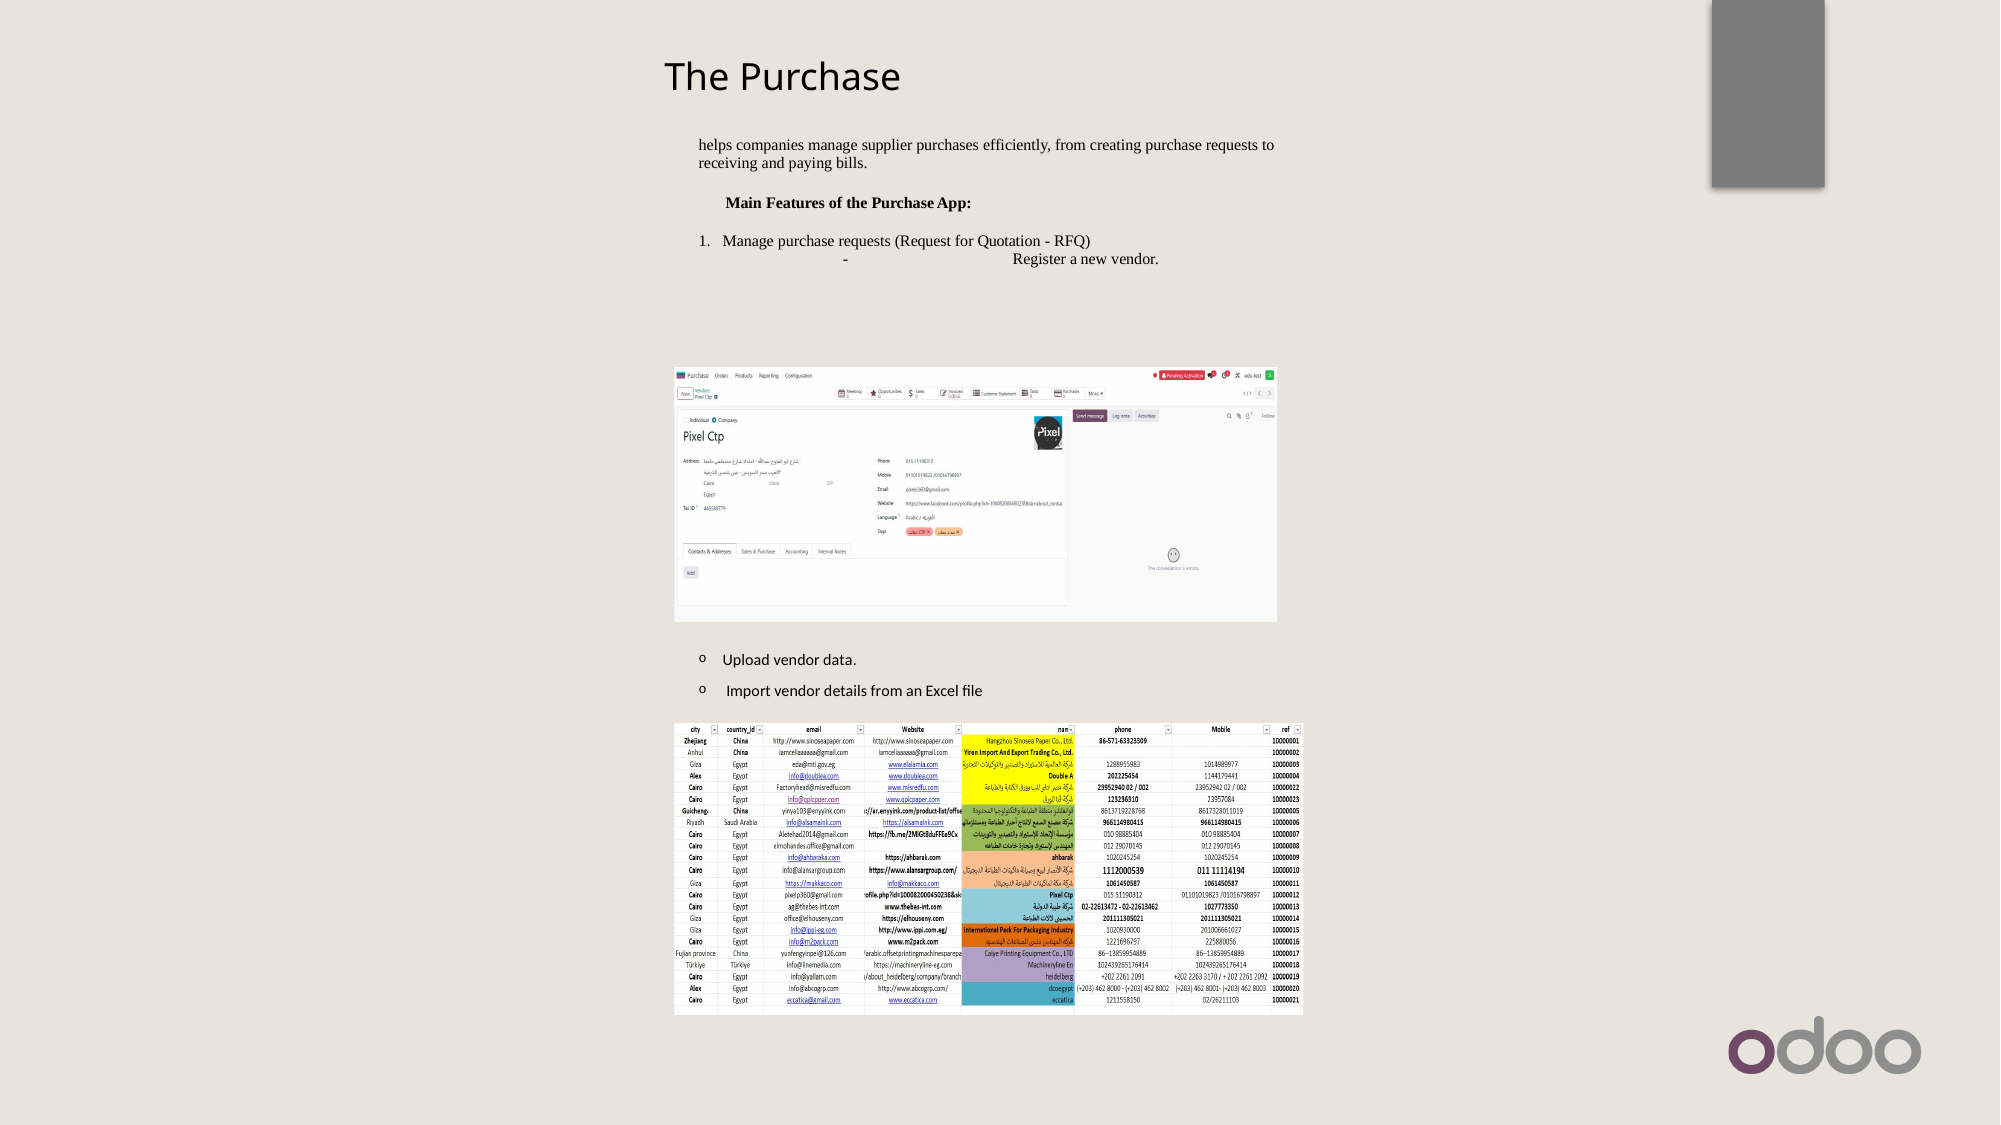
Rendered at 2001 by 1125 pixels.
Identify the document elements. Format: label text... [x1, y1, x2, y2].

text_box [674, 367, 1278, 622]
text_box helps companies manage supplier purchases efficiently, from creating purchase requests to receiving and paying bills. Main Features of the Purchase App: 1. Manage purchase requests (Request for Quotation - RFQ) - Register a new vendor. [697, 134, 1282, 269]
text_box [674, 723, 1304, 1015]
picture [1728, 1016, 1921, 1074]
text_box Upload vendor data. Import vendor details from an Excel file [697, 649, 1061, 701]
text_box The Purchase [649, 45, 927, 106]
